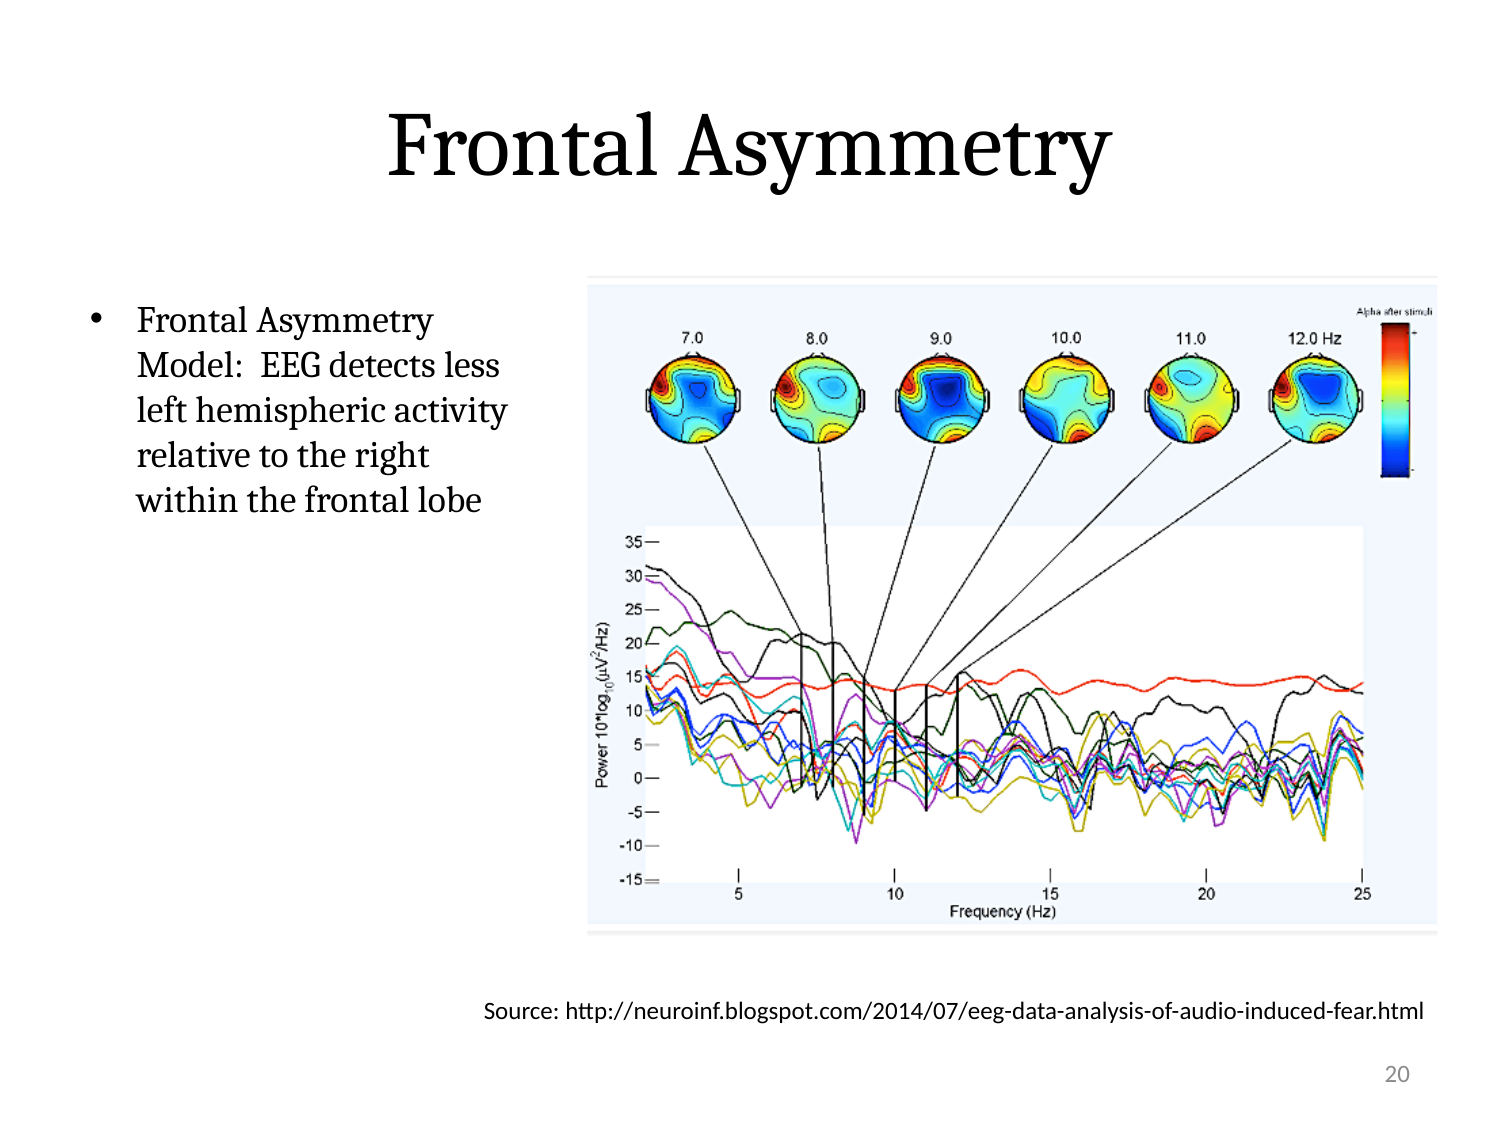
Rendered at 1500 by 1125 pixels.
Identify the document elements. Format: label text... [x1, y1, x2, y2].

title Frontal Asymmetry [75, 45, 1425, 233]
text_box Frontal Asymmetry Model: EEG detects less left hemispheric activity relative to the right within the frontal lobe [74, 287, 525, 528]
text_box Source: http://neuroinf.blogspot.com/2014/07/eeg-data-analysis-of-audio-induced-fear.html [469, 987, 1448, 1033]
slide_number 20 [1074, 1042, 1425, 1103]
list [587, 274, 1438, 936]
